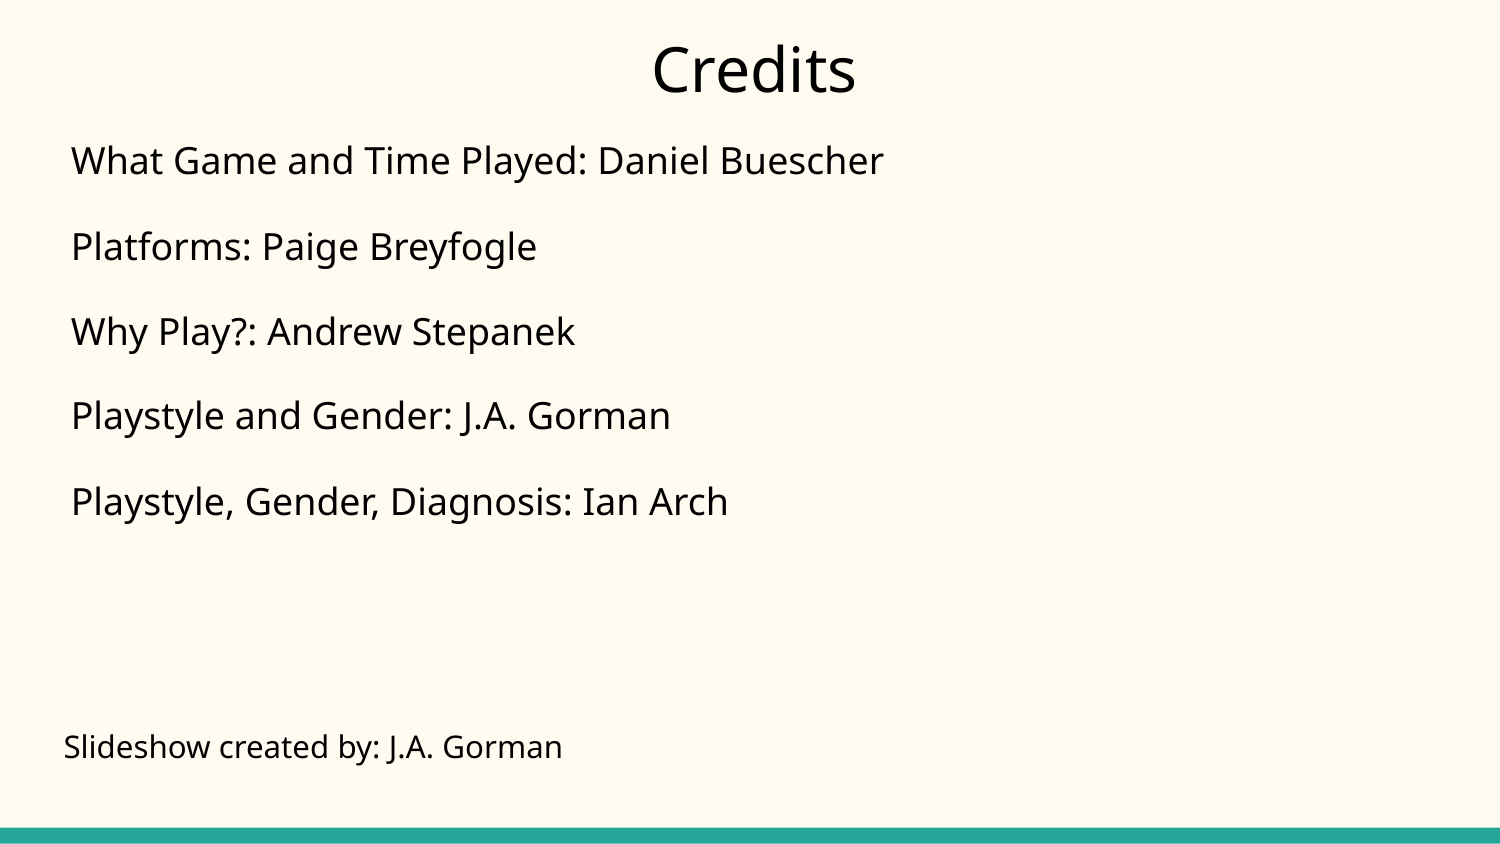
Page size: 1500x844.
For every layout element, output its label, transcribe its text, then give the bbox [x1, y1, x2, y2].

text_box Slideshow created by: J.A. Gorman [48, 707, 1020, 781]
title Credits [55, 15, 1454, 115]
list What Game and Time Played: Daniel Buescher Platforms: Paige Breyfogle Why Play?: Andrew Stepanek Playstyle and Gender: J.A. Gorman Playstyle, Gender, Diagnosis: Ian Arch [55, 115, 1454, 548]
